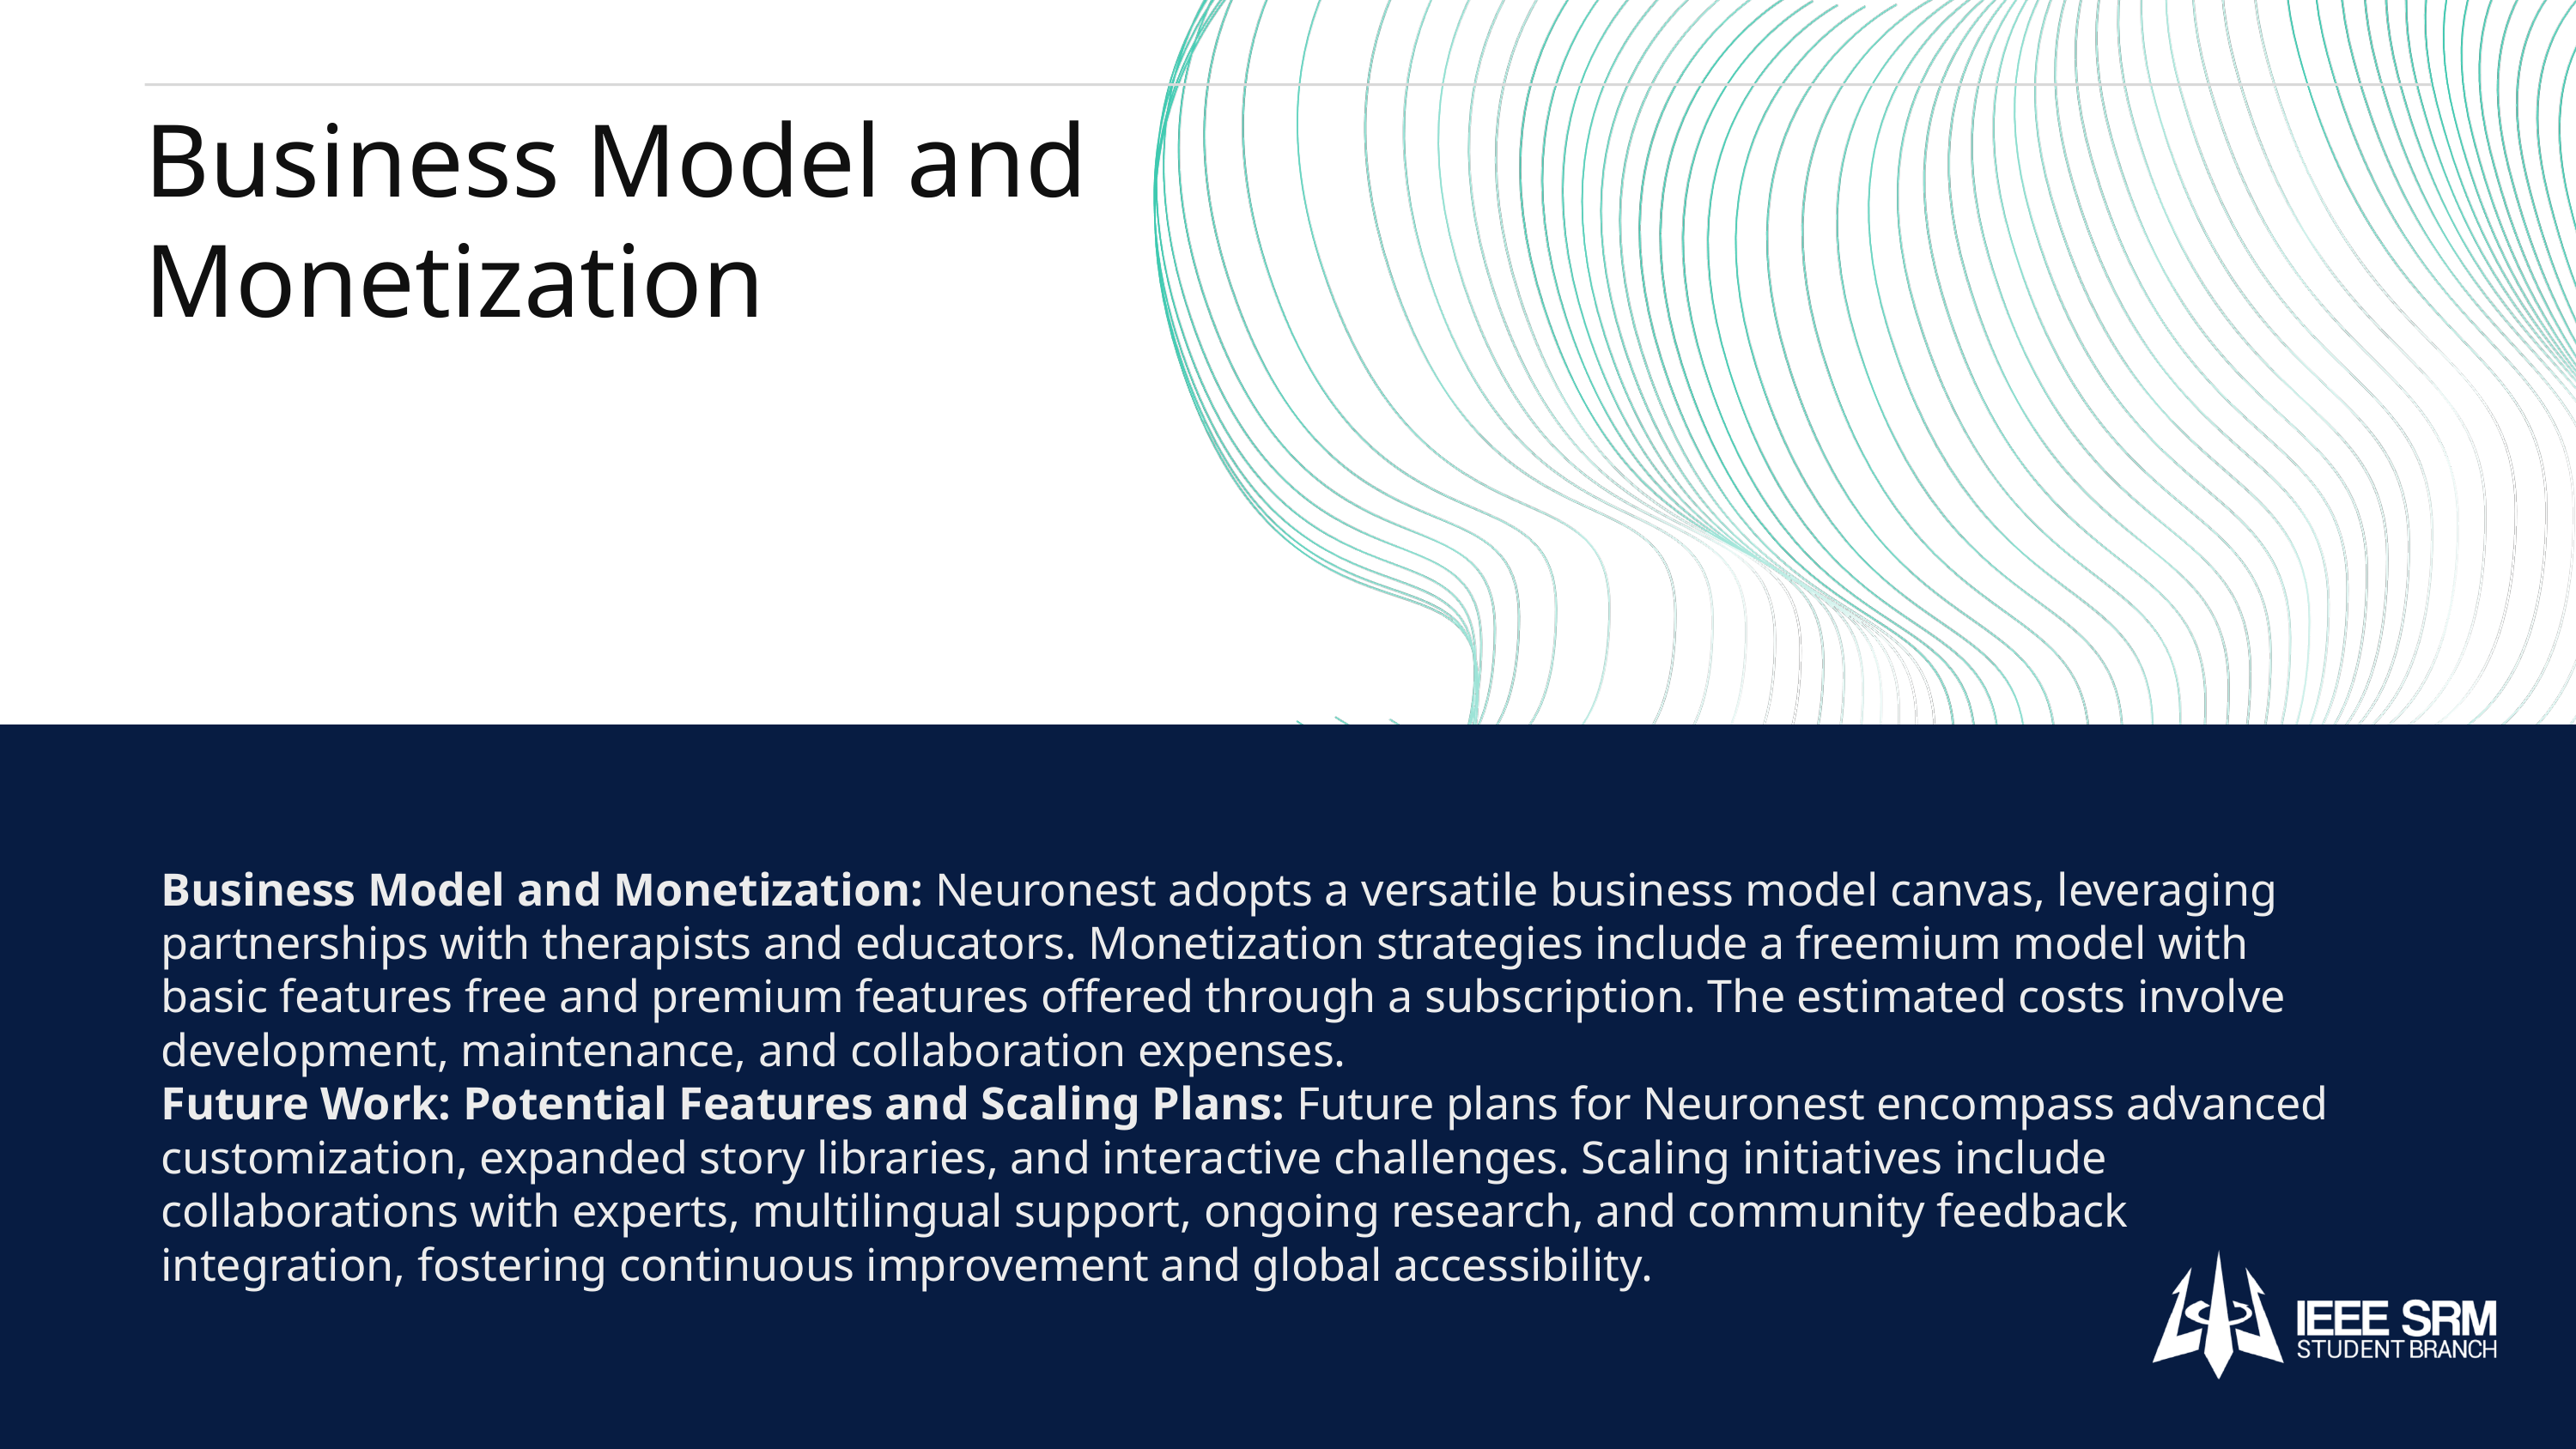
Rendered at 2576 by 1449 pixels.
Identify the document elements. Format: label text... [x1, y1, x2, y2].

picture [2136, 1234, 2512, 1390]
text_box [0, 724, 2576, 1449]
text_box [1153, 0, 2576, 722]
text_box ⁠Business Model and Monetization [144, 96, 1558, 337]
